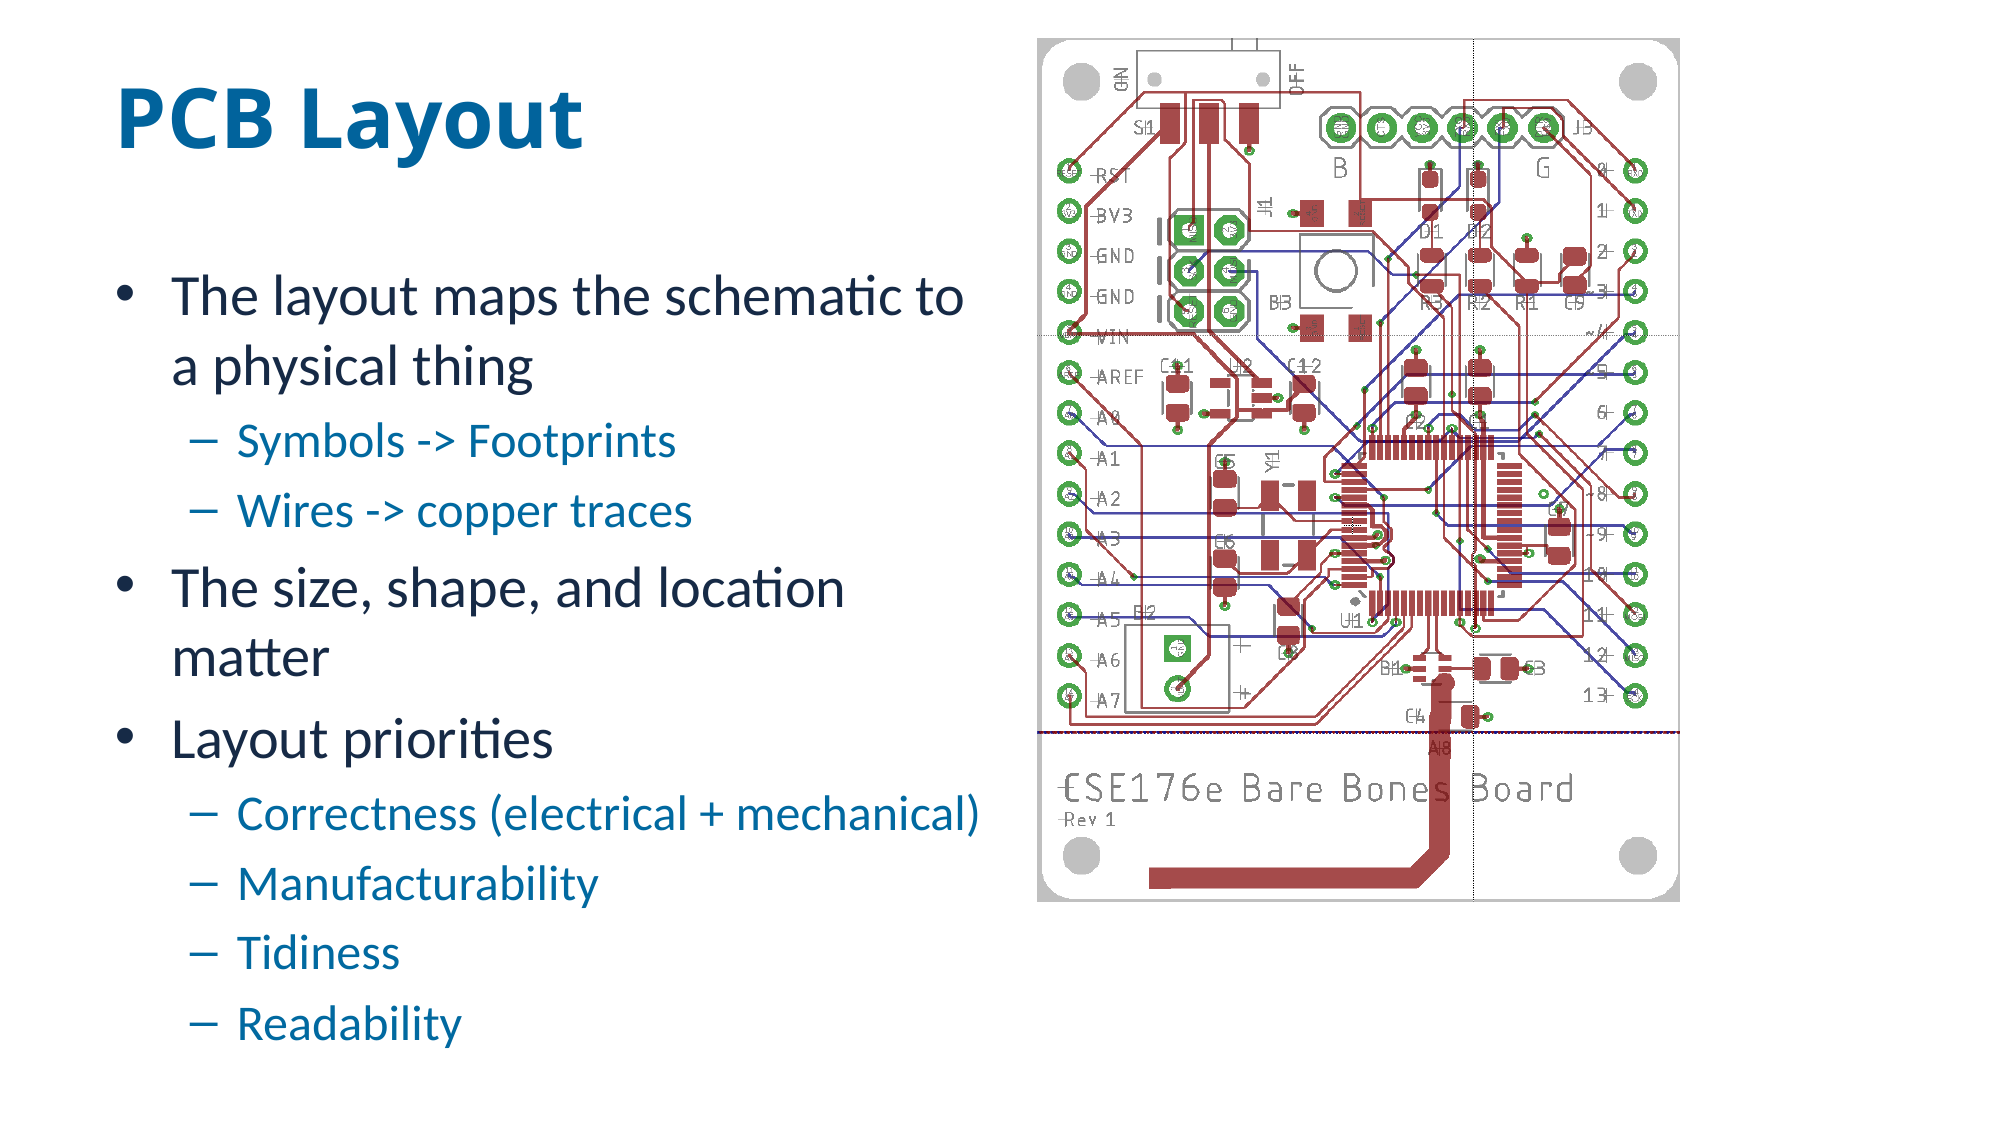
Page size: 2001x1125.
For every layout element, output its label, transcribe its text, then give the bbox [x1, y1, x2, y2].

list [1037, 38, 1681, 902]
title PCB Layout [99, 9, 1900, 222]
list The layout maps the schematic to a physical thing Symbols -> Footprints Wires -> copper traces The size, shape, and location matter Layout priorities Correctness (electrical + mechanical) Manufacturability Tidiness Readability [99, 249, 1000, 1113]
